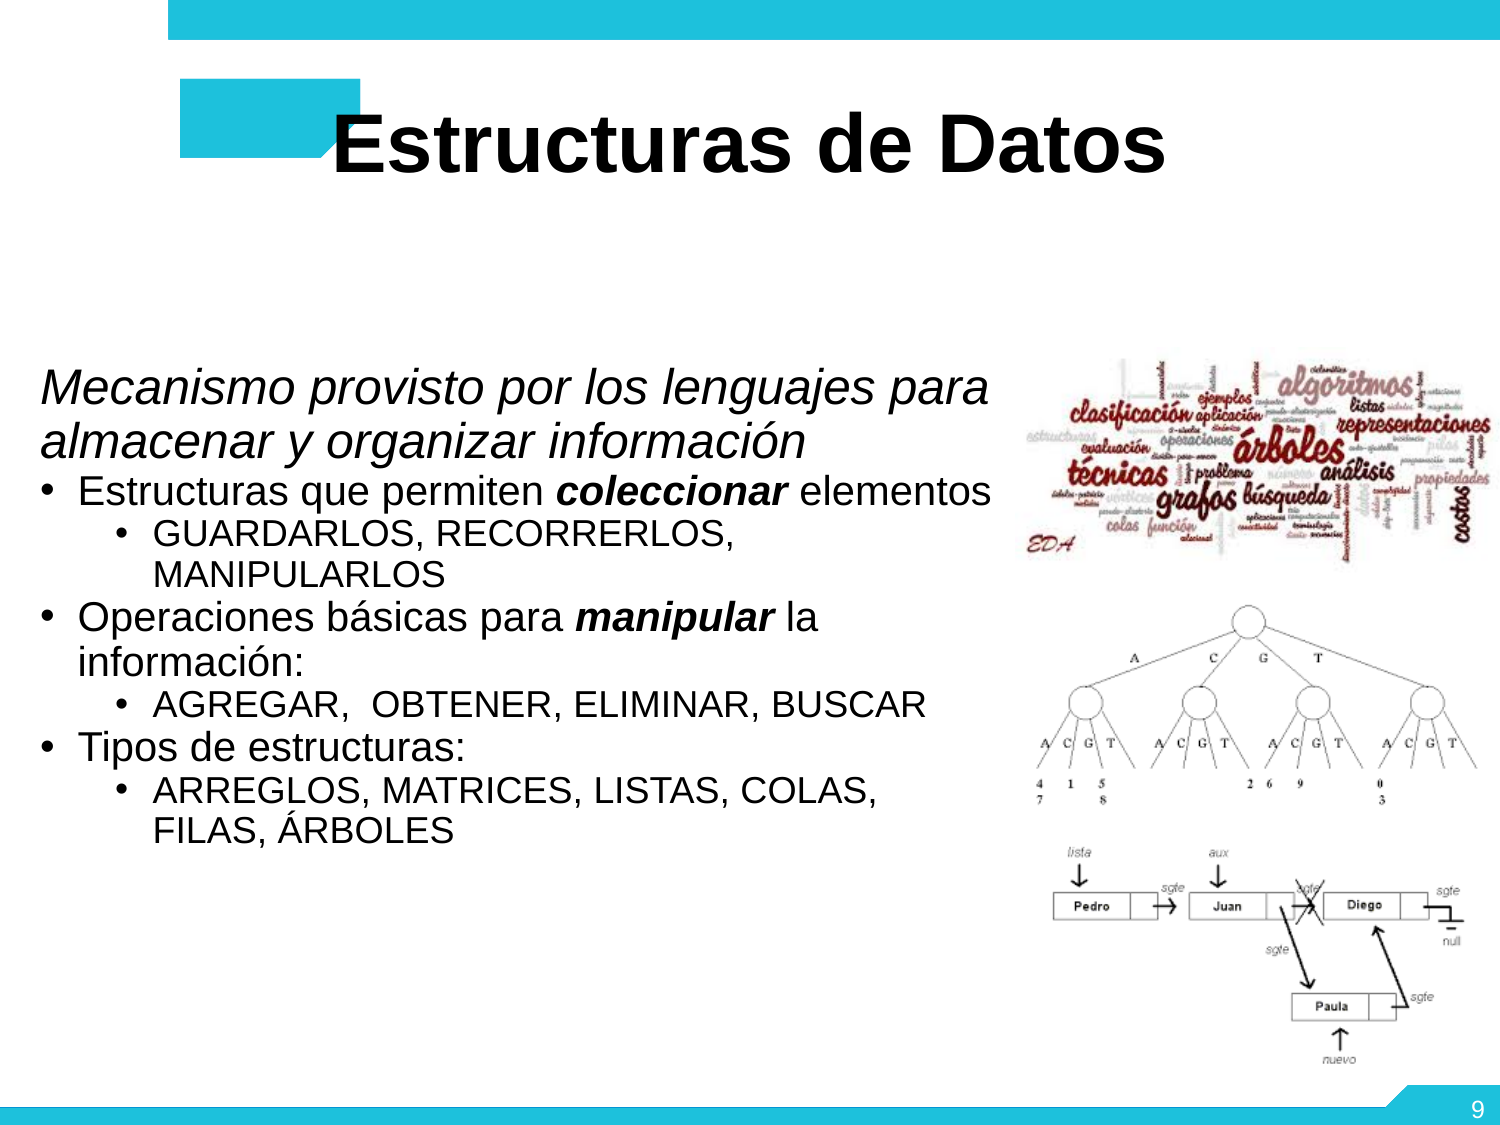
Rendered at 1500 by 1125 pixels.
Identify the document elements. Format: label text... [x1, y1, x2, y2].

picture [1014, 347, 1500, 574]
picture [1023, 601, 1486, 816]
text_box Estructuras de Datos [103, 45, 1397, 246]
text_box Mecanismo provisto por los lenguajes para almacenar y organizar información Estructuras que permiten coleccionar elementos GUARDARLOS, RECORRERLOS, MANIPULARLOS Operaciones básicas para manipular la información: AGREGAR, OBTENER, ELIMINAR, BUSCAR Tipos de estructuras: ARREGLOS, MATRICES, LISTAS, COLAS, FILAS, ÁRBOLES [25, 354, 1015, 1068]
text_box <number> [1408, 1078, 1500, 1125]
picture [1049, 843, 1467, 1069]
